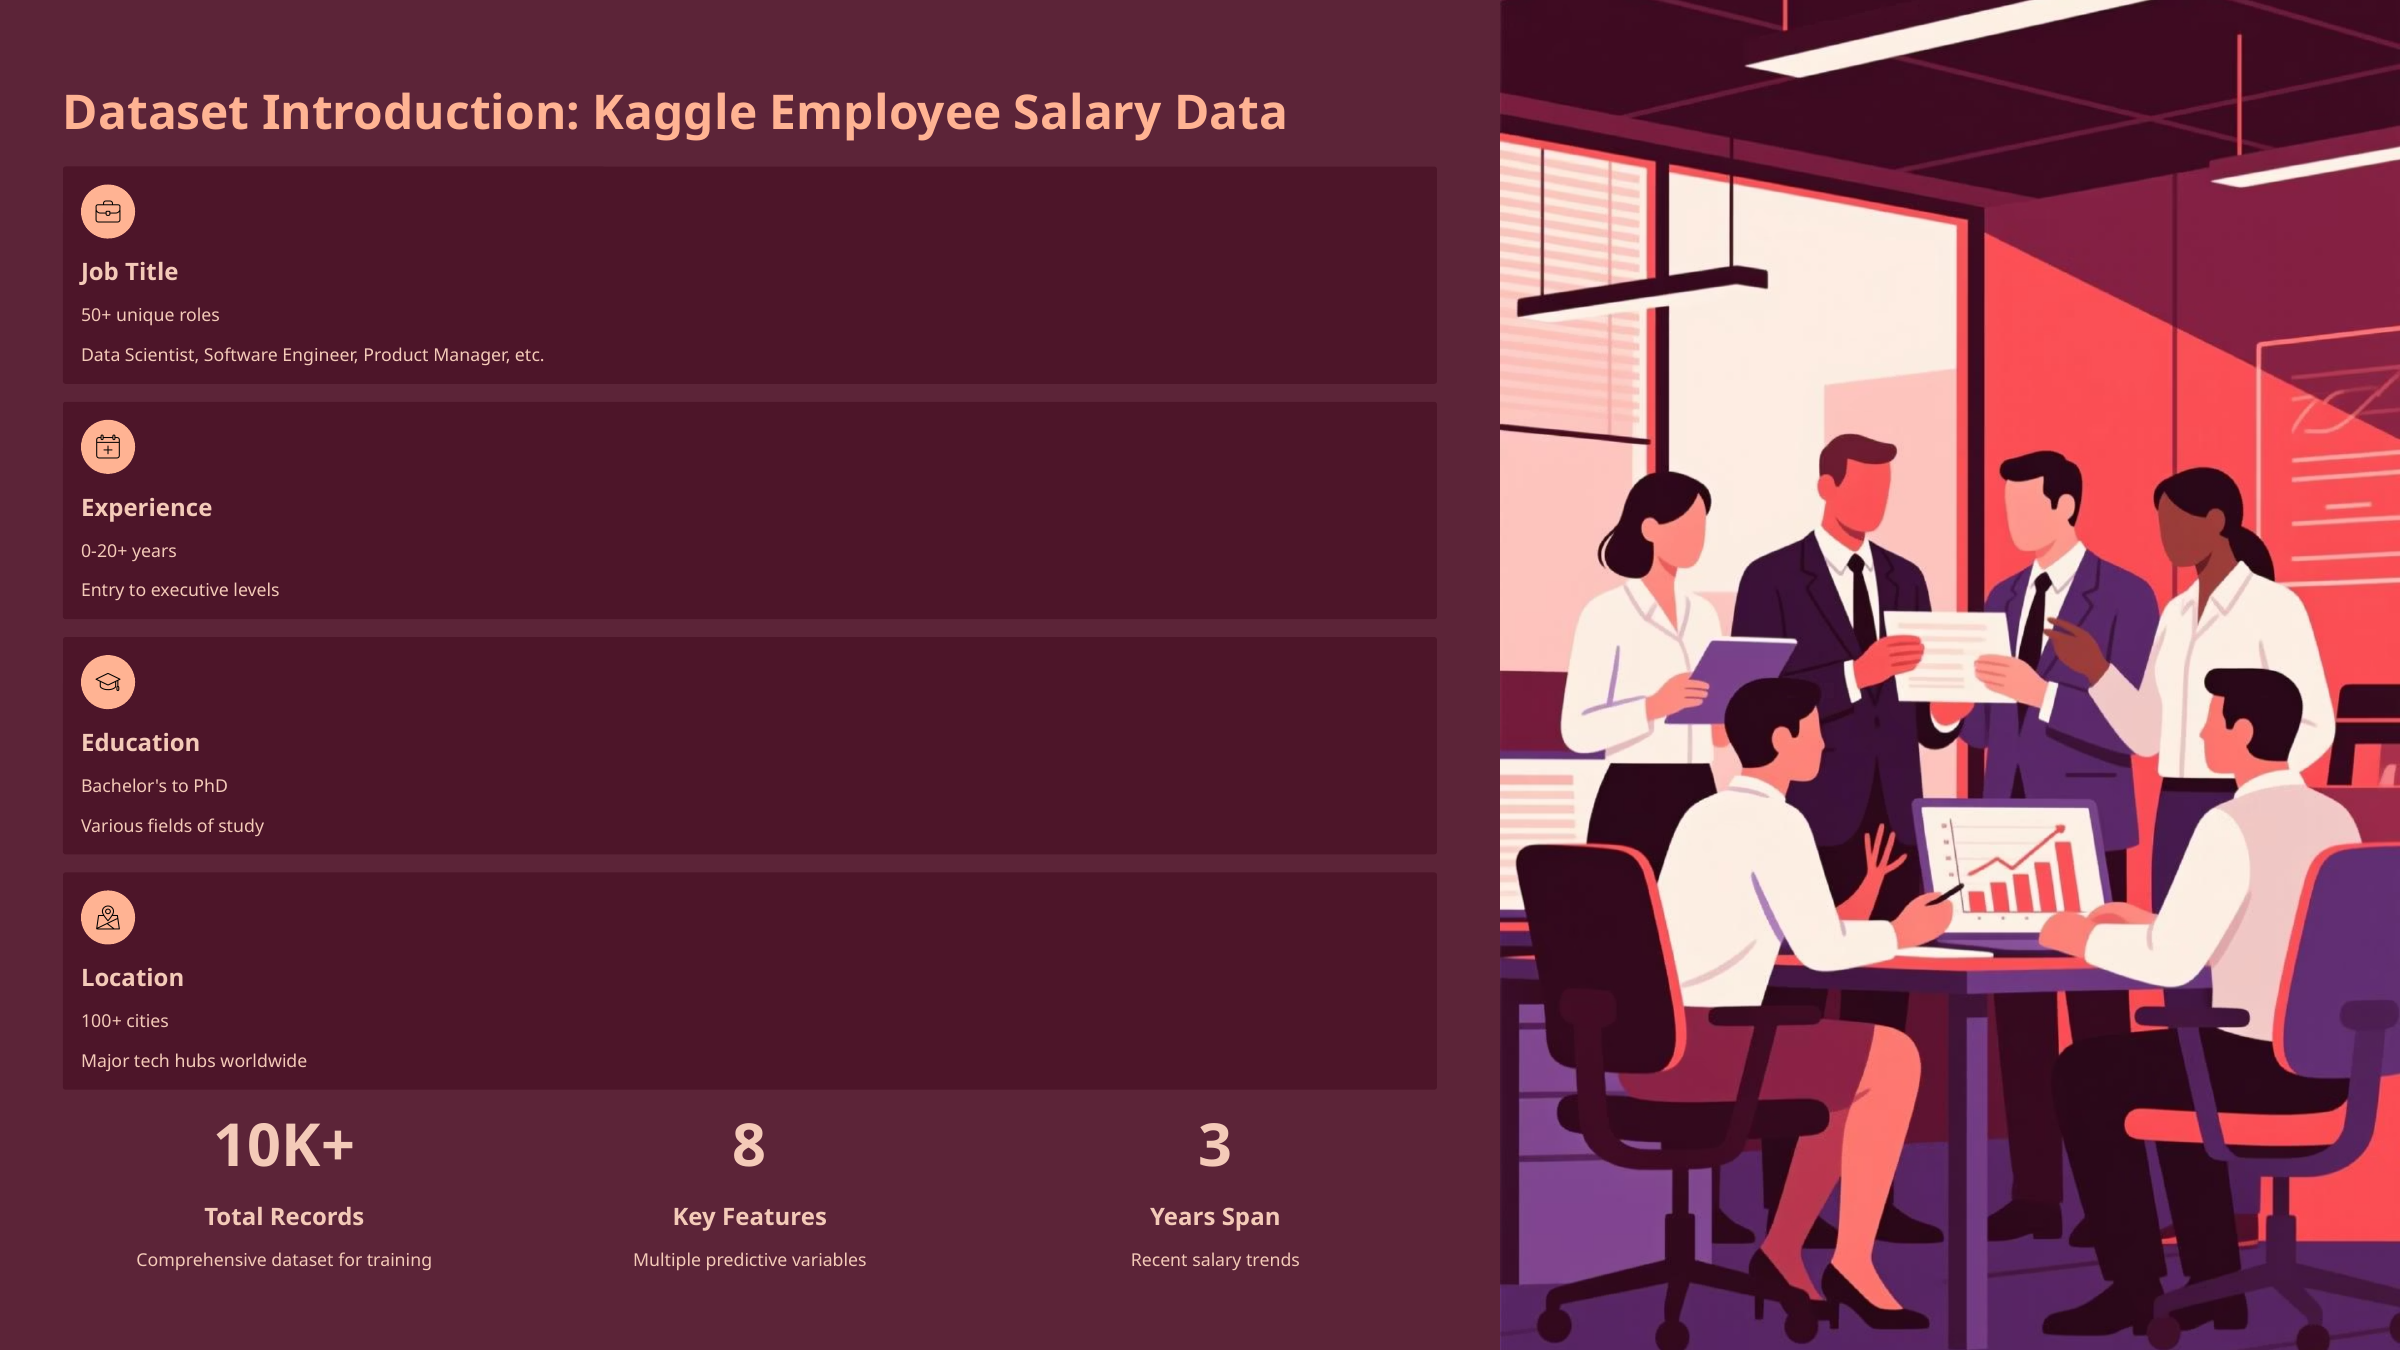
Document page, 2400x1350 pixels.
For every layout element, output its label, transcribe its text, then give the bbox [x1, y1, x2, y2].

picture [95, 905, 121, 930]
text_box Experience [80, 491, 322, 522]
text_box 50+ unique roles [80, 297, 1419, 327]
text_box [62, 637, 1437, 855]
text_box Total Records [164, 1200, 405, 1231]
text_box Key Features [629, 1200, 870, 1231]
text_box Multiple predictive variables [528, 1241, 972, 1271]
text_box Location [80, 962, 322, 993]
text_box [81, 890, 136, 945]
text_box [62, 166, 1437, 384]
picture [1499, 0, 2400, 1350]
text_box Years Span [1095, 1200, 1336, 1231]
text_box Various fields of study [80, 807, 1419, 837]
text_box Bachelor's to PhD [80, 767, 1419, 797]
text_box [62, 401, 1437, 620]
text_box Recent salary trends [993, 1241, 1437, 1271]
text_box 0-20+ years [80, 532, 1419, 562]
text_box 10K+ [63, 1118, 506, 1179]
text_box Education [80, 727, 322, 758]
text_box Major tech hubs worldwide [80, 1042, 1419, 1072]
text_box 8 [528, 1118, 972, 1179]
text_box [81, 419, 136, 474]
text_box [81, 655, 136, 710]
text_box [62, 872, 1437, 1090]
text_box Comprehensive dataset for training [63, 1241, 506, 1271]
text_box Entry to executive levels [80, 572, 1419, 602]
text_box 100+ cities [80, 1003, 1419, 1032]
text_box [81, 184, 136, 239]
picture [95, 669, 121, 695]
text_box 3 [993, 1118, 1437, 1179]
picture [95, 434, 121, 459]
text_box Data Scientist, Software Engineer, Product Manager, etc. [80, 336, 1419, 366]
text_box Dataset Introduction: Kaggle Employee Salary Data [63, 79, 1244, 140]
text_box Job Title [80, 256, 322, 287]
picture [95, 199, 121, 224]
